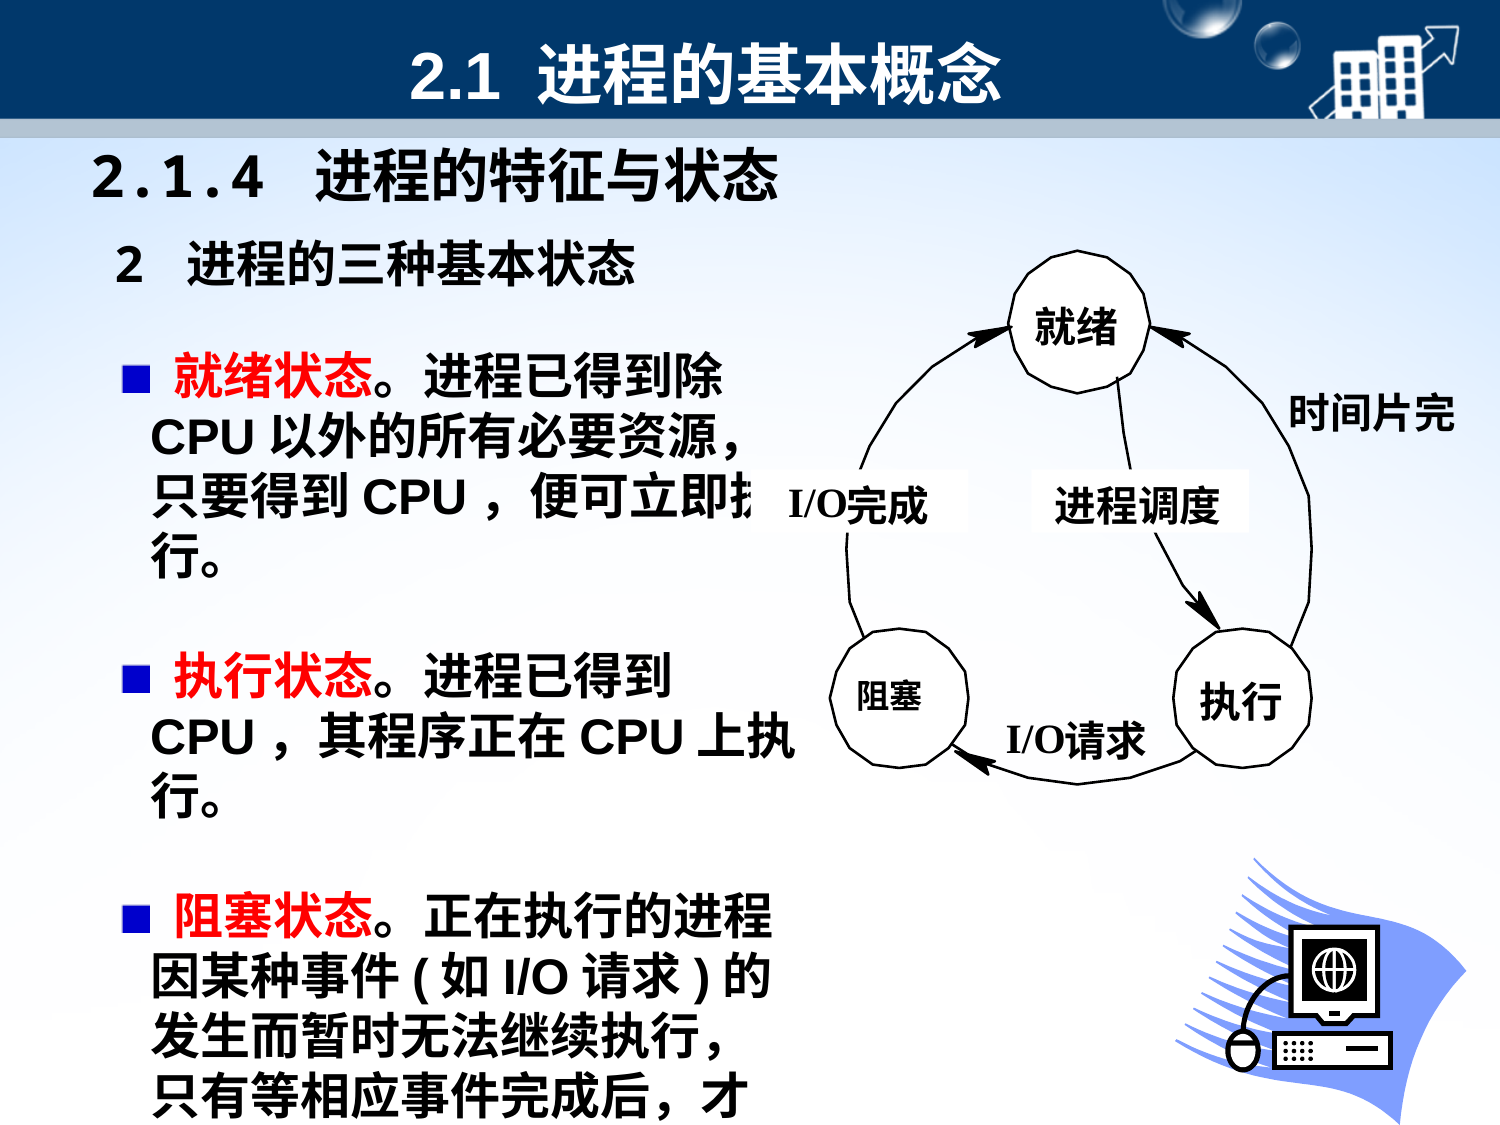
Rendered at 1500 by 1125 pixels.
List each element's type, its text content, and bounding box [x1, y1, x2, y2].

text_box 就绪状态。进程已得到除CPU以外的所有必要资源，只要得到CPU，便可立即执行。 执行状态。进程已得到CPU，其程序正在CPU上执行。 阻塞状态。正在执行的进程因某种事件(如I/O请求)的发生而暂时无法继续执行，只有等相应事件完成后，才能去竞争CPU。 [99, 337, 813, 1125]
picture [813, 802, 1500, 1125]
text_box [737, 237, 1500, 802]
text_box 2 进程的三种基本状态 [99, 224, 1300, 300]
picture [114, 657, 150, 693]
text_box 2.1.4 进程的特征与状态 [75, 132, 795, 217]
picture [114, 897, 150, 933]
picture [114, 357, 150, 393]
title 2.1 进程的基本概念 [75, 45, 1338, 100]
picture [0, 0, 1500, 1125]
